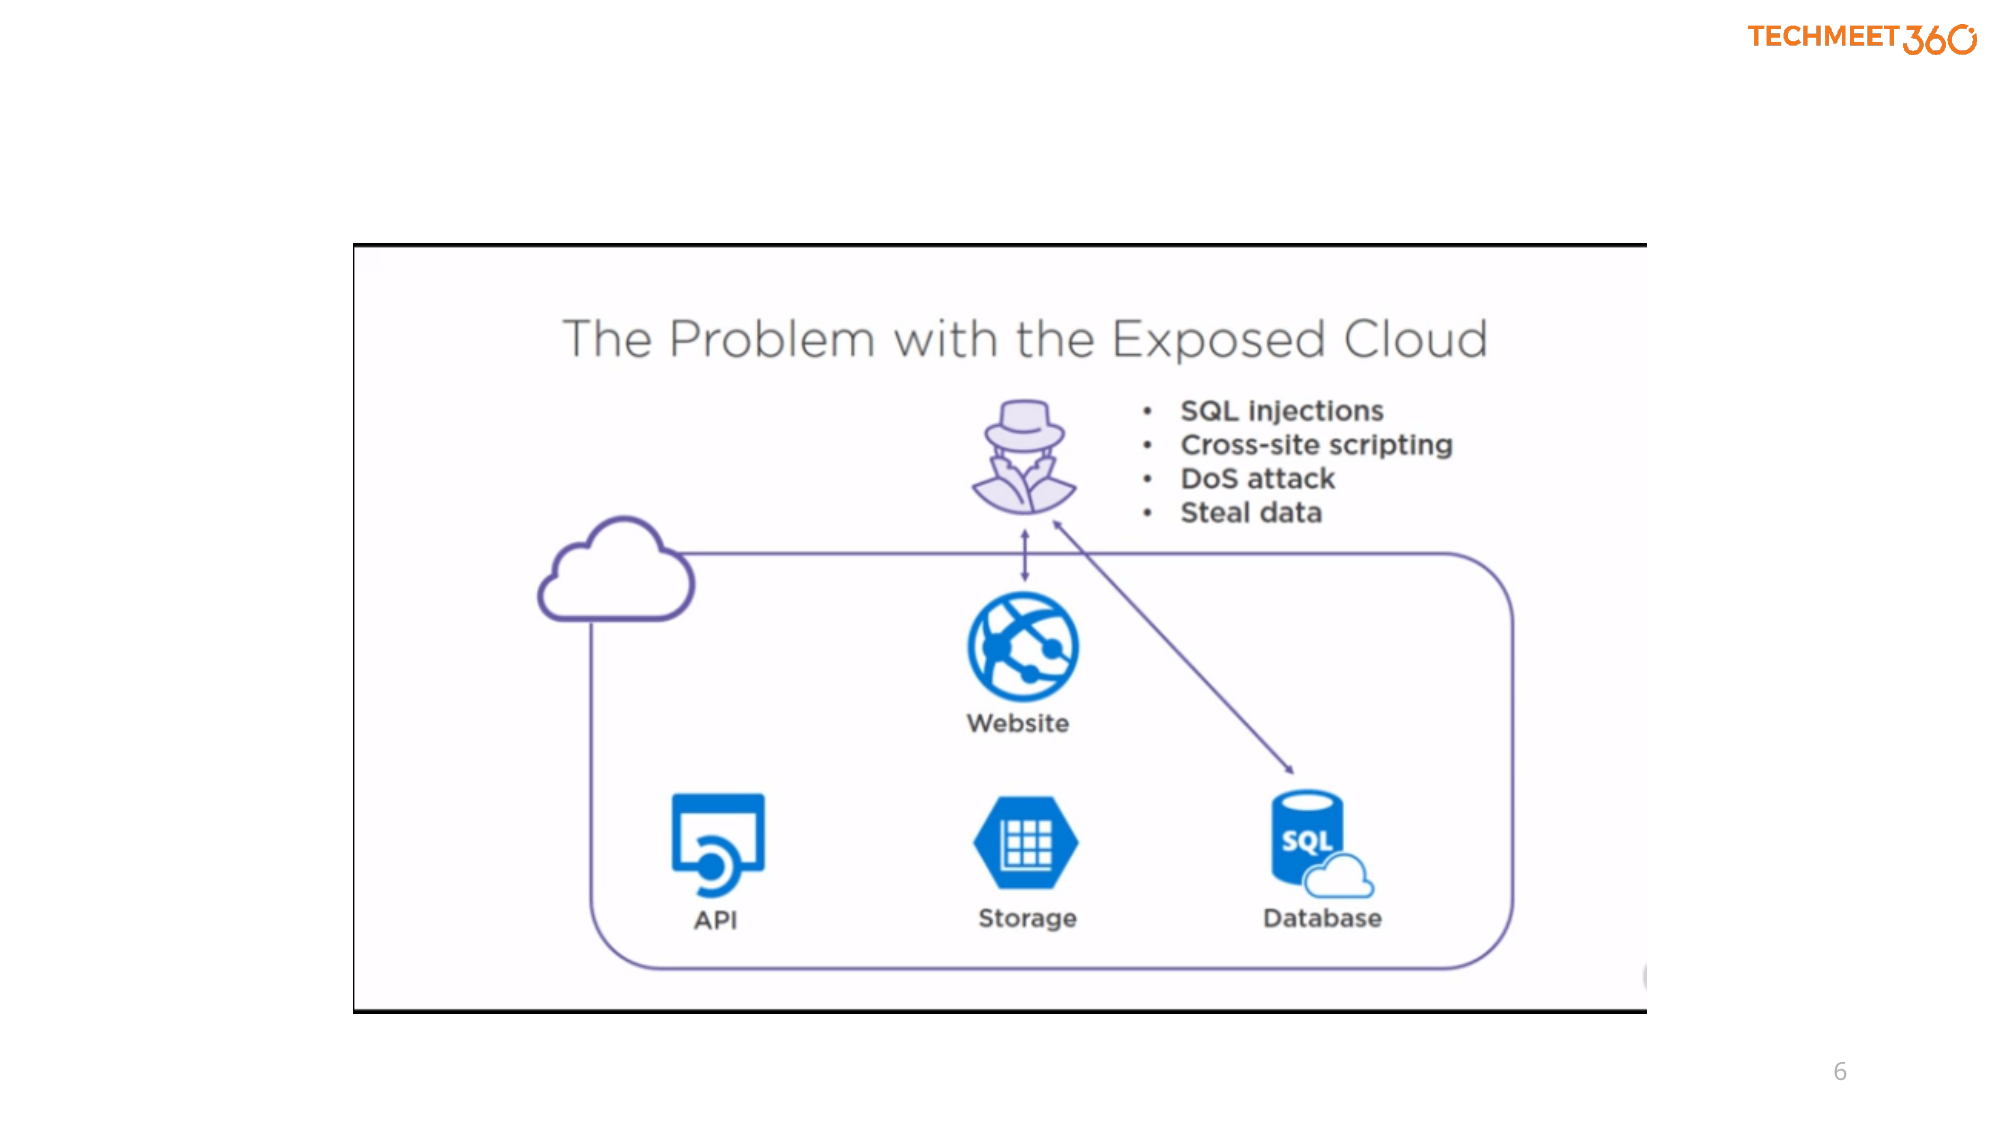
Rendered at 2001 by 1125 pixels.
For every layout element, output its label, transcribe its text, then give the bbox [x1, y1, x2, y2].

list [352, 243, 1647, 1014]
picture [1748, 24, 1977, 55]
slide_number 6 [1412, 1042, 1863, 1103]
